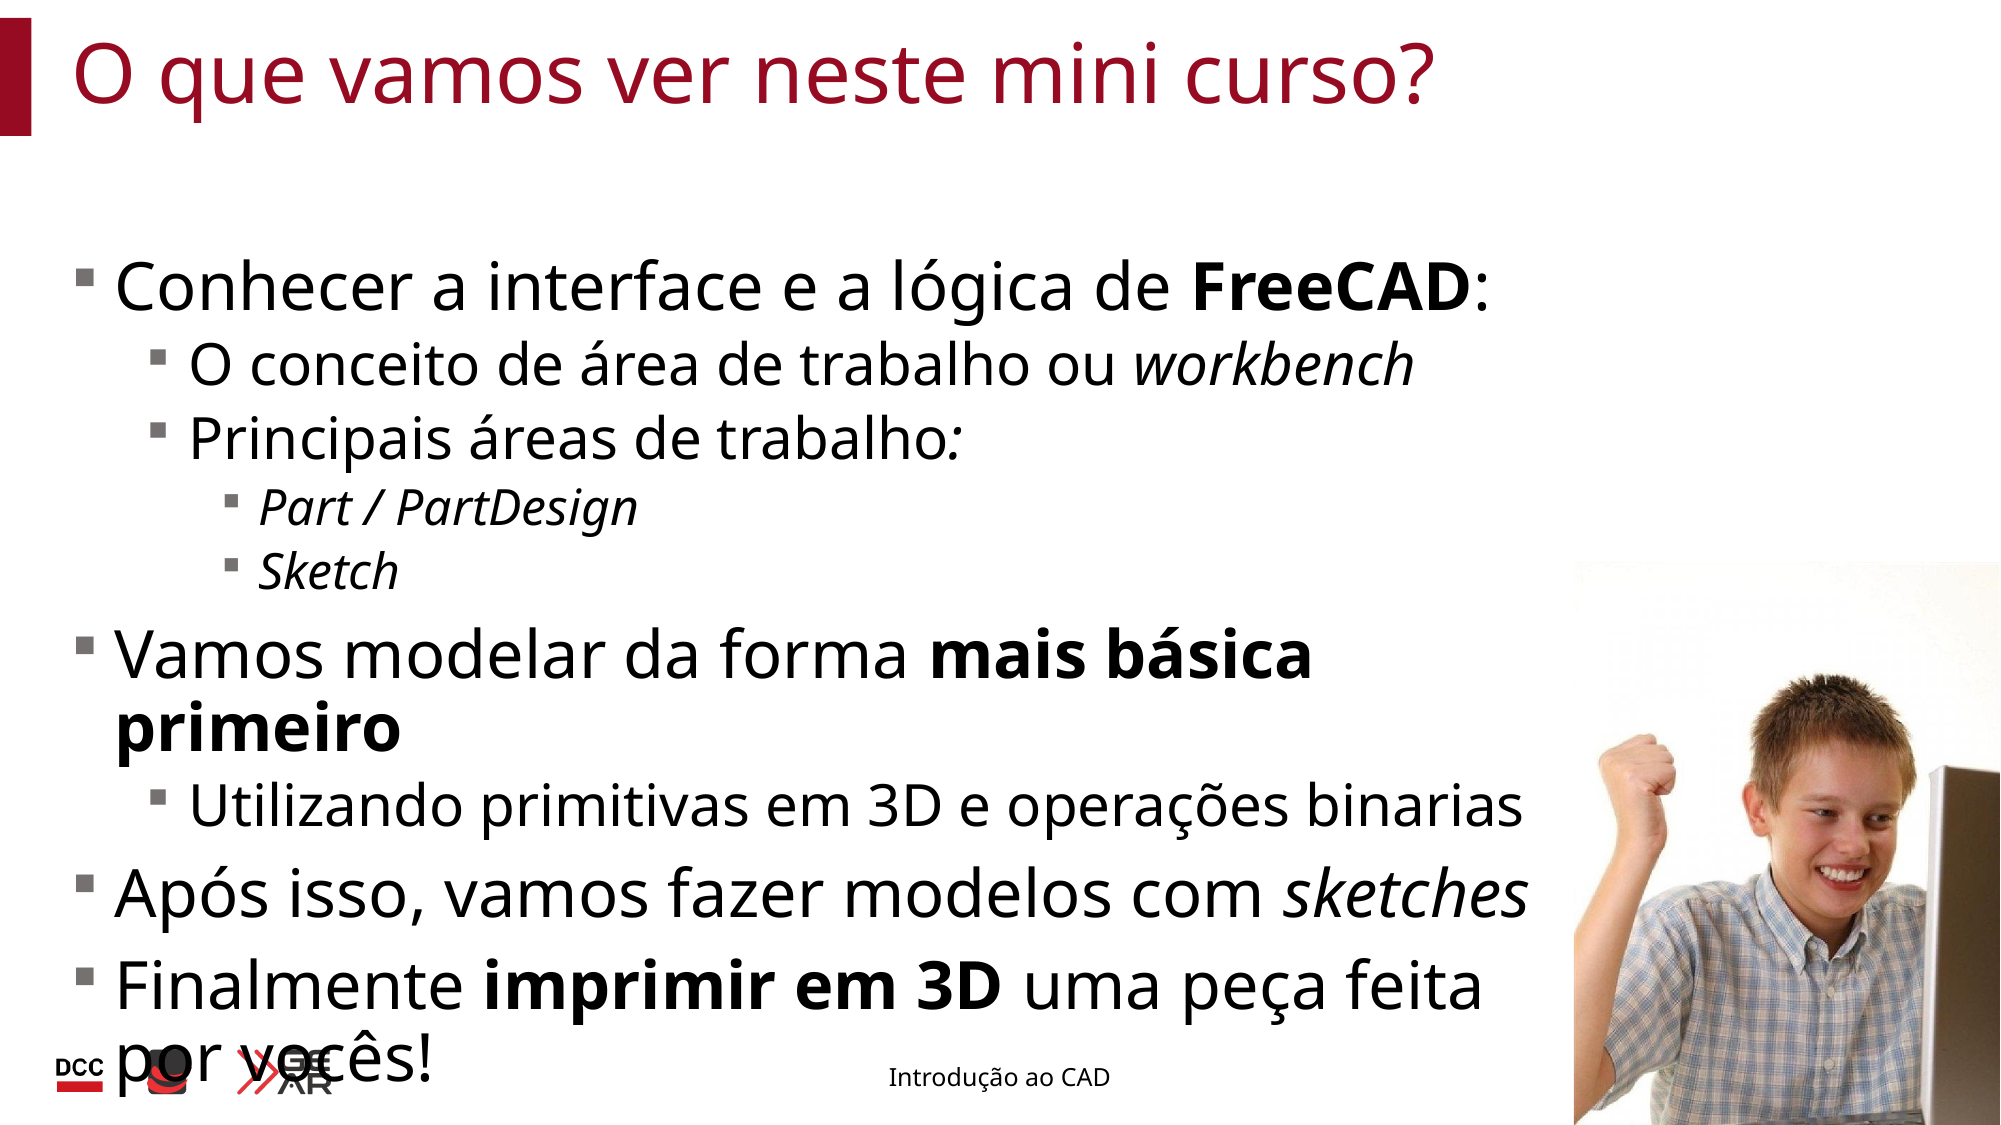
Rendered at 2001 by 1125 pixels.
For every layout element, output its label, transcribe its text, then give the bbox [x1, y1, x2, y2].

picture [147, 1049, 193, 1095]
title O que vamos ver neste mini curso? [56, 23, 1947, 130]
picture [56, 1052, 107, 1092]
picture [234, 1049, 334, 1095]
footer Introdução ao CAD [409, 1052, 1573, 1106]
list Conhecer a interface e a lógica de FreeCAD: O conceito de área de trabalho ou workbench Principais áreas de trabalho: Part / PartDesign Sketch Vamos modelar da forma mais básica primeiro Utilizando primitivas em 3D e operações binarias Após isso, vamos fazer modelos com sketches Finalmente imprimir em 3D uma peça feita por vocês! [56, 245, 1627, 1014]
picture [1573, 562, 2000, 1125]
